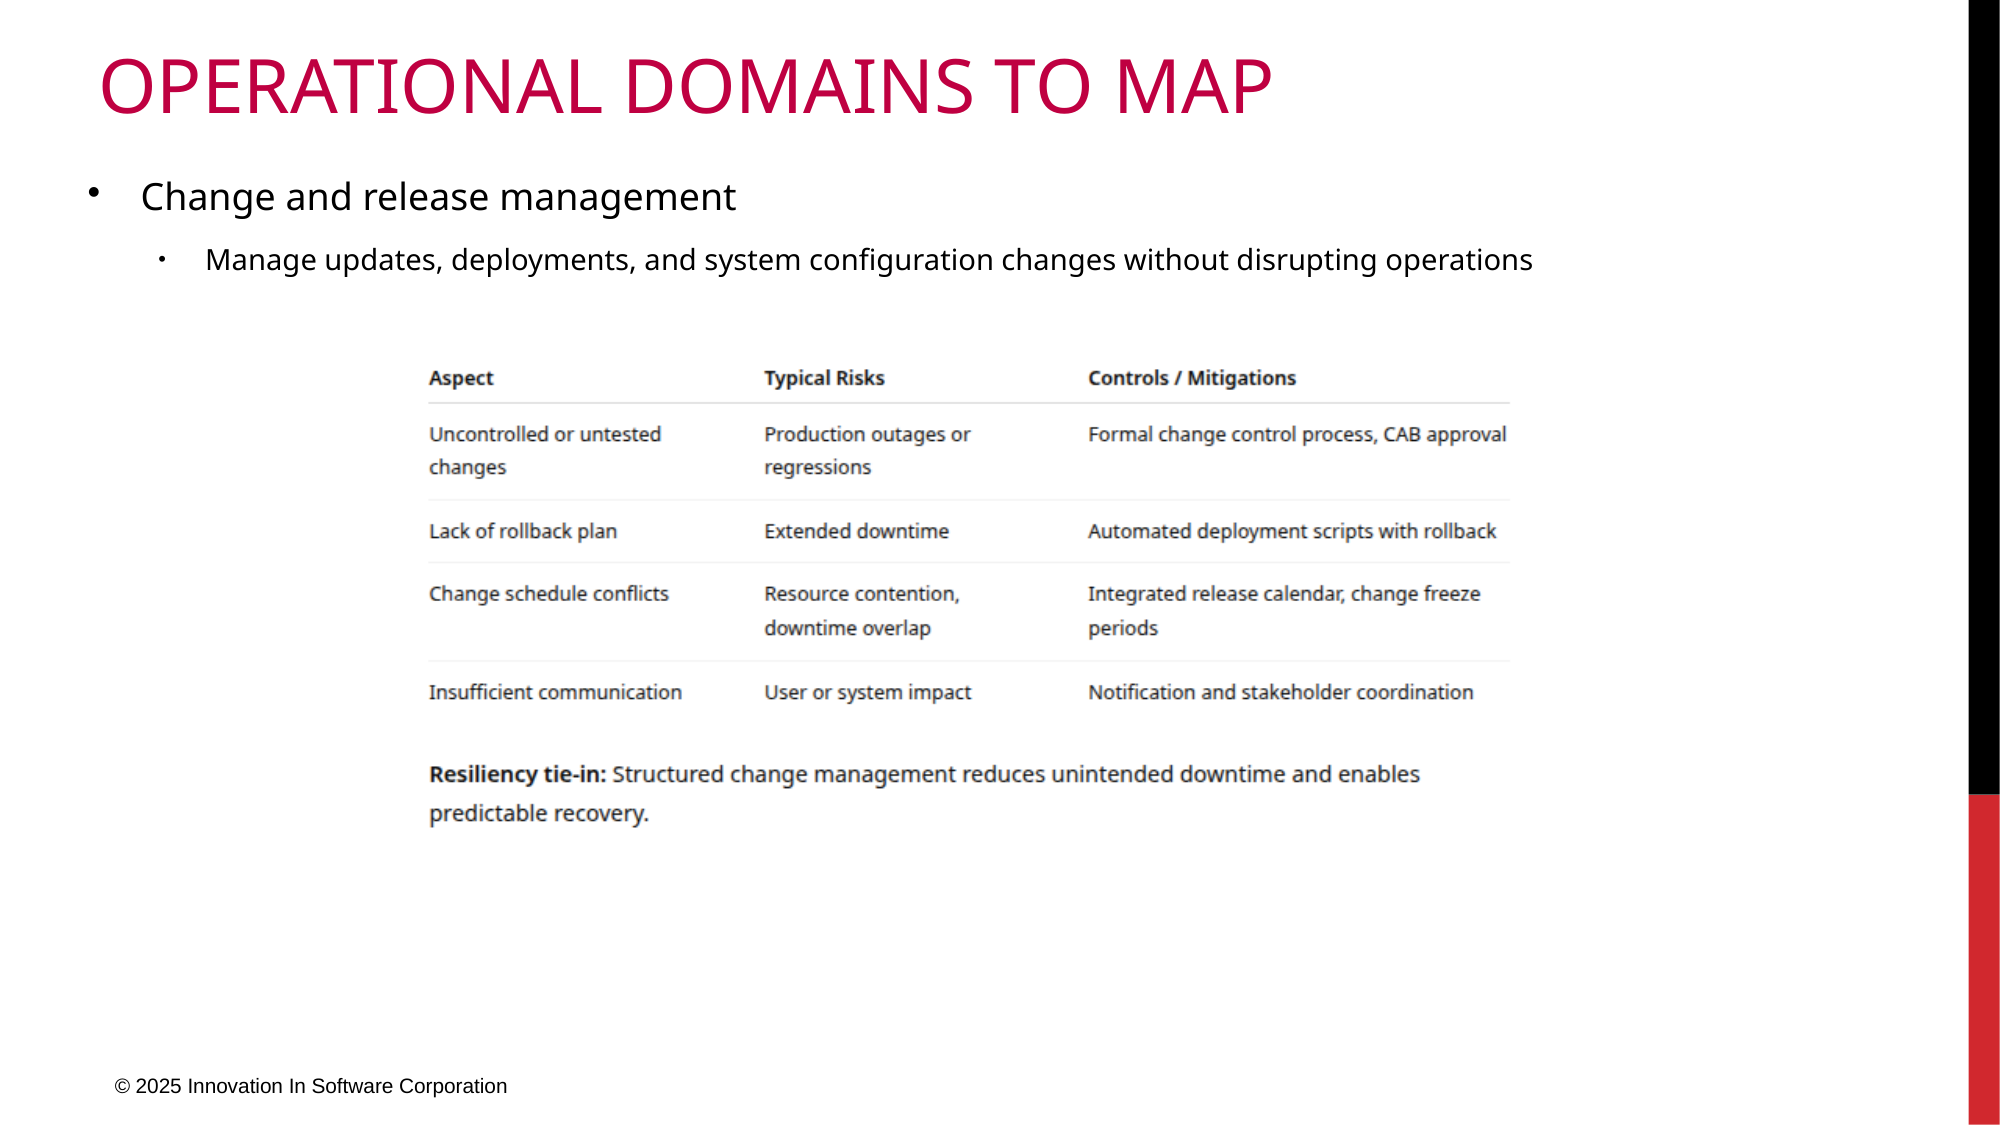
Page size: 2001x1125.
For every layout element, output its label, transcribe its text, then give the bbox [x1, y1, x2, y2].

picture [413, 354, 1518, 860]
list Change and release management Manage updates, deployments, and system configuration changes without disrupting operations [69, 172, 1874, 296]
footer © 2025 Innovation In Software Corporation [99, 1065, 850, 1112]
title Operational domains to map [98, 23, 1413, 143]
